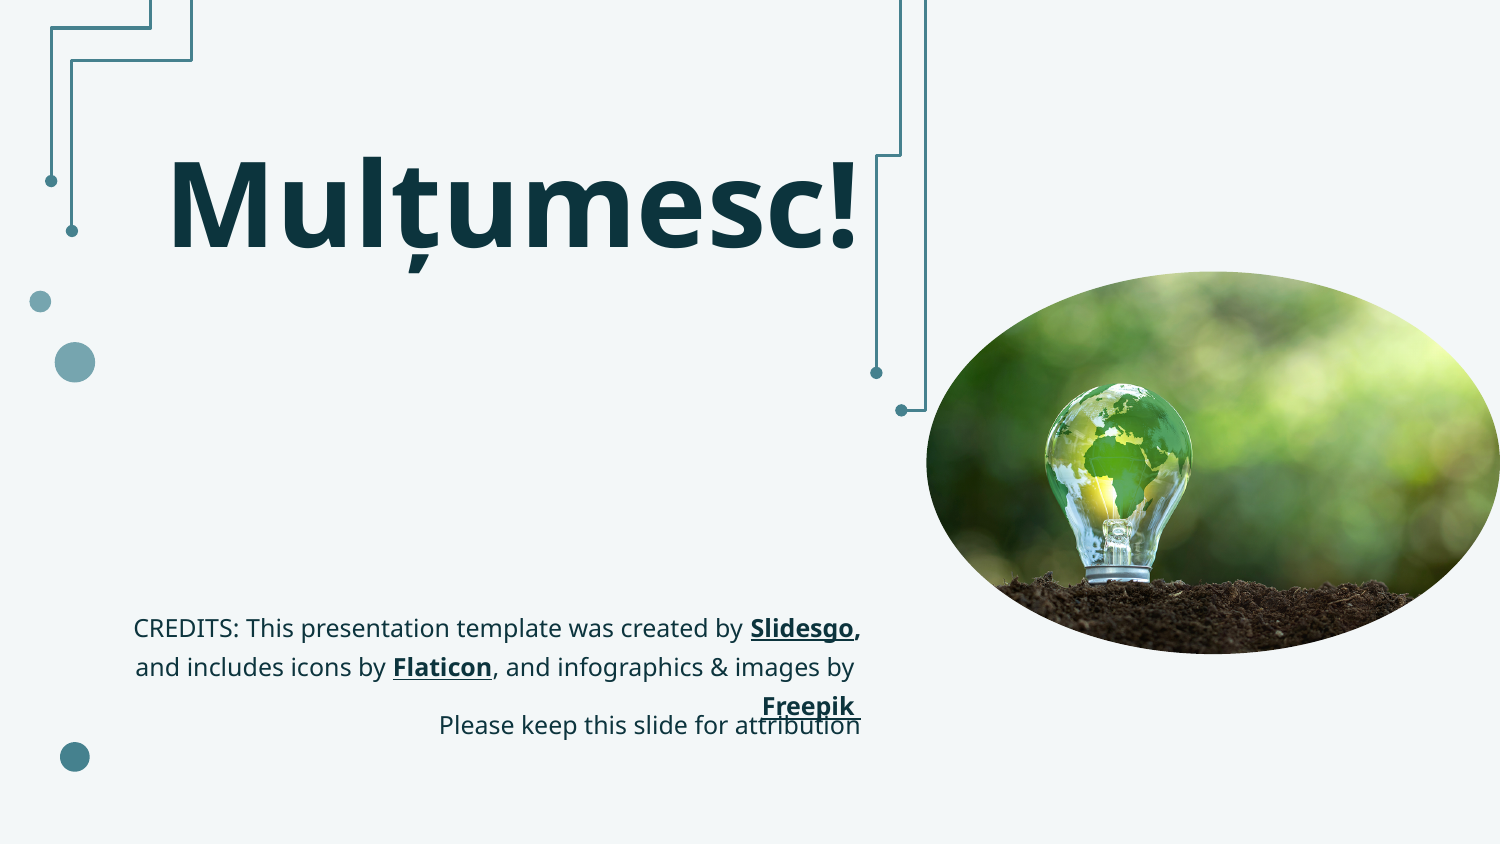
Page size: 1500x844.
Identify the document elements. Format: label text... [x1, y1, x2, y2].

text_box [670, 142, 1107, 168]
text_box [695, 180, 1132, 205]
title Mulțumesc! [116, 112, 877, 287]
text_box Please keep this slide for attribution [116, 694, 877, 738]
picture [926, 271, 1500, 655]
